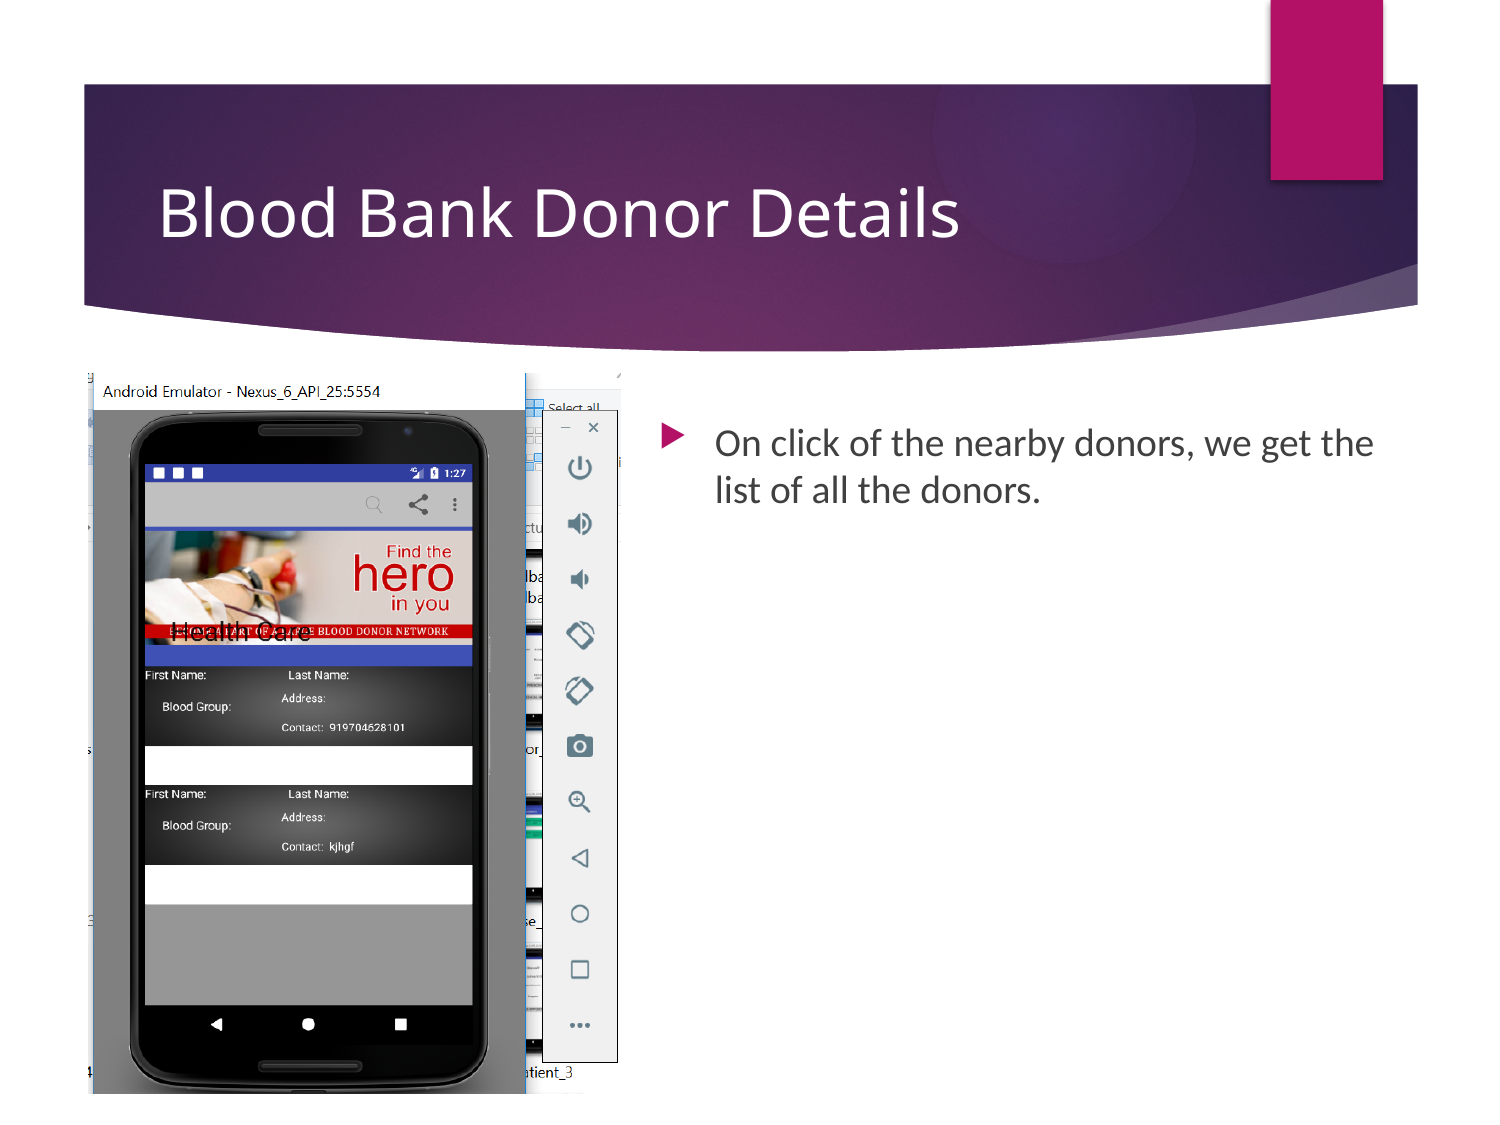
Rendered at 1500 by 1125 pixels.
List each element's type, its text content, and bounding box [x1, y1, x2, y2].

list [88, 373, 621, 1095]
list On click of the nearby donors, we get the list of all the donors. [643, 408, 1417, 989]
title Blood Bank Donor Details [142, 152, 1183, 269]
